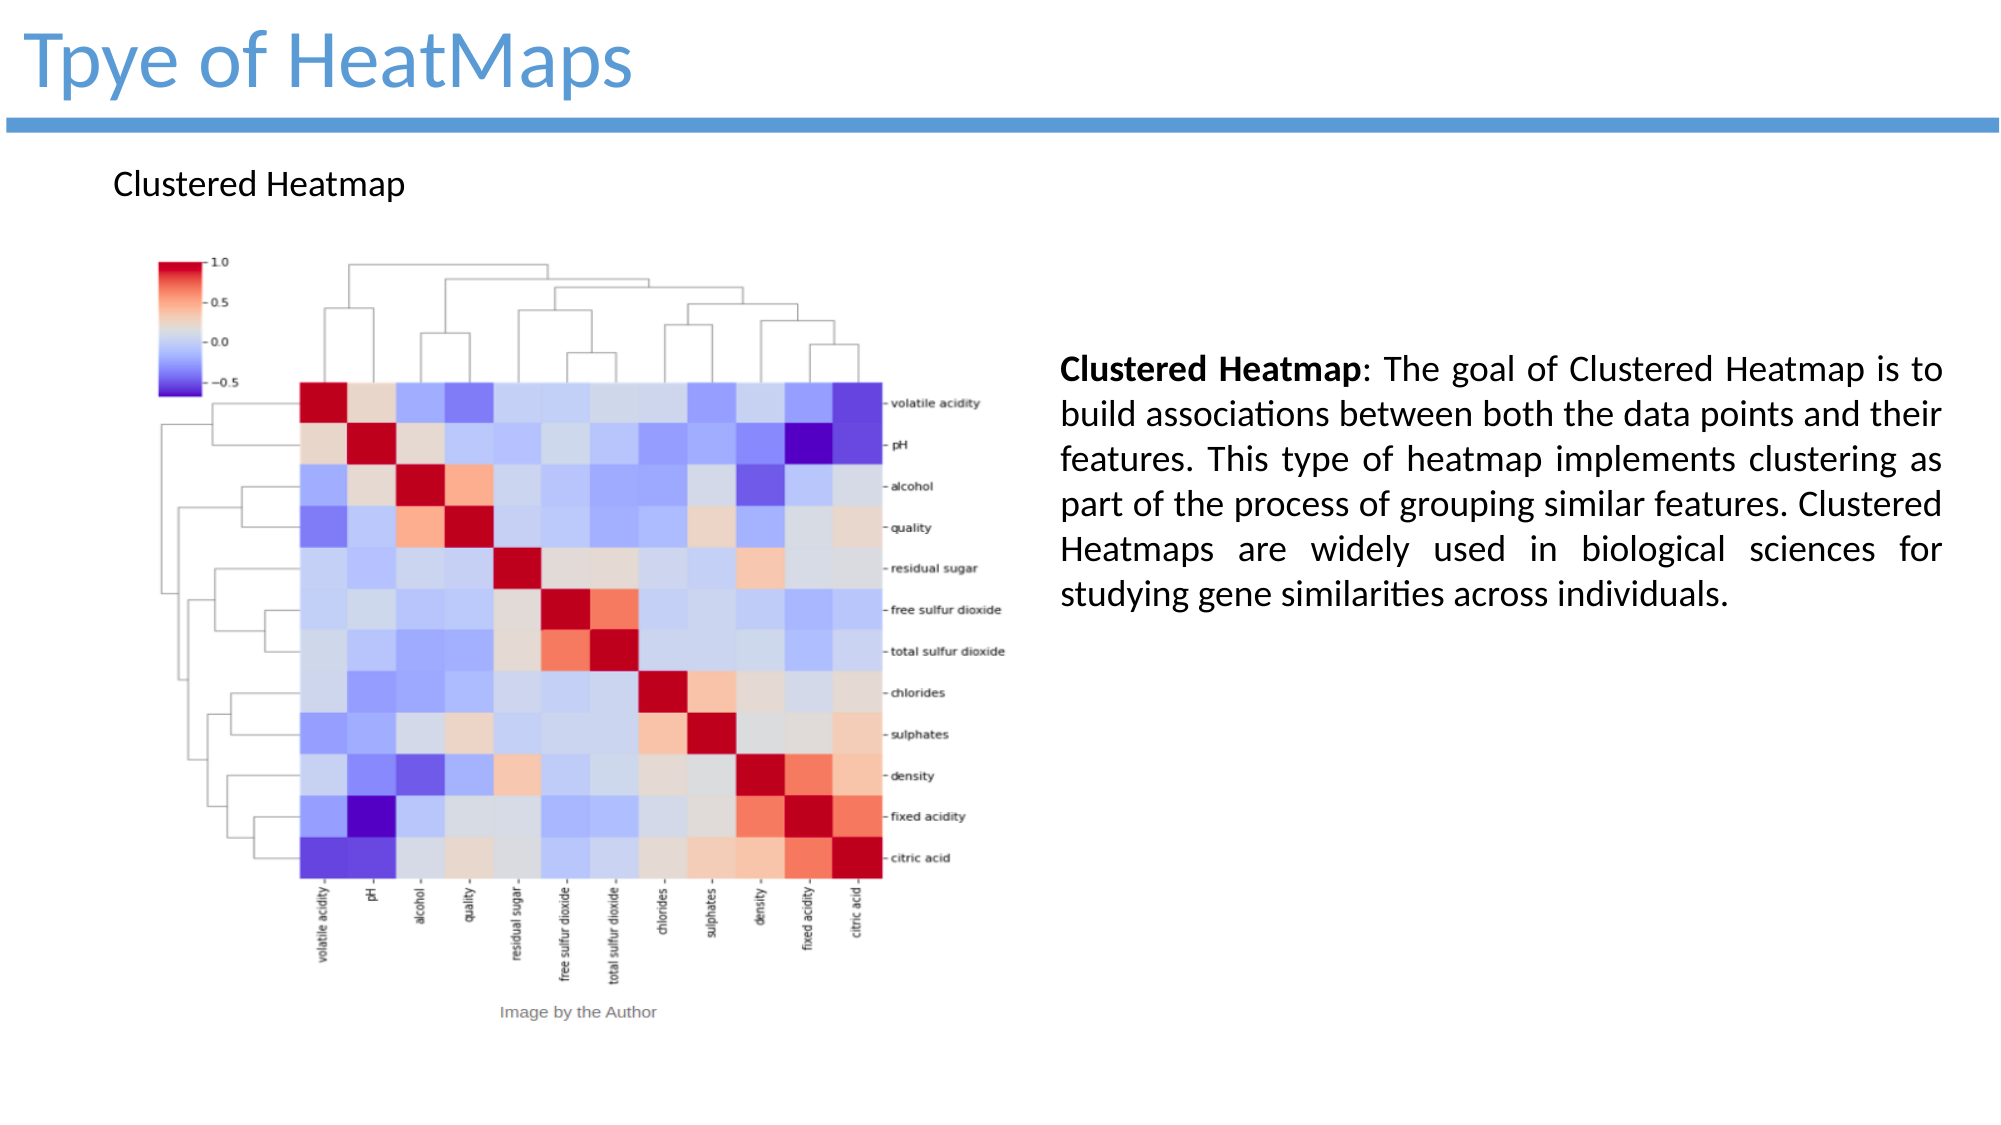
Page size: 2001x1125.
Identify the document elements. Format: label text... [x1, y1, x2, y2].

picture [41, 212, 1112, 1040]
title Tpye of HeatMaps [8, 3, 1733, 117]
text_box [6, 117, 2000, 133]
text_box Clustered Heatmap [98, 151, 516, 210]
text_box Clustered Heatmap: The goal of Clustered Heatmap is to build associations between both the data points and their features. This type of heatmap implements clustering as part of the process of grouping similar features. Clustered Heatmaps are widely used in biological sciences for studying gene similarities across individuals. [1116, 336, 1959, 622]
